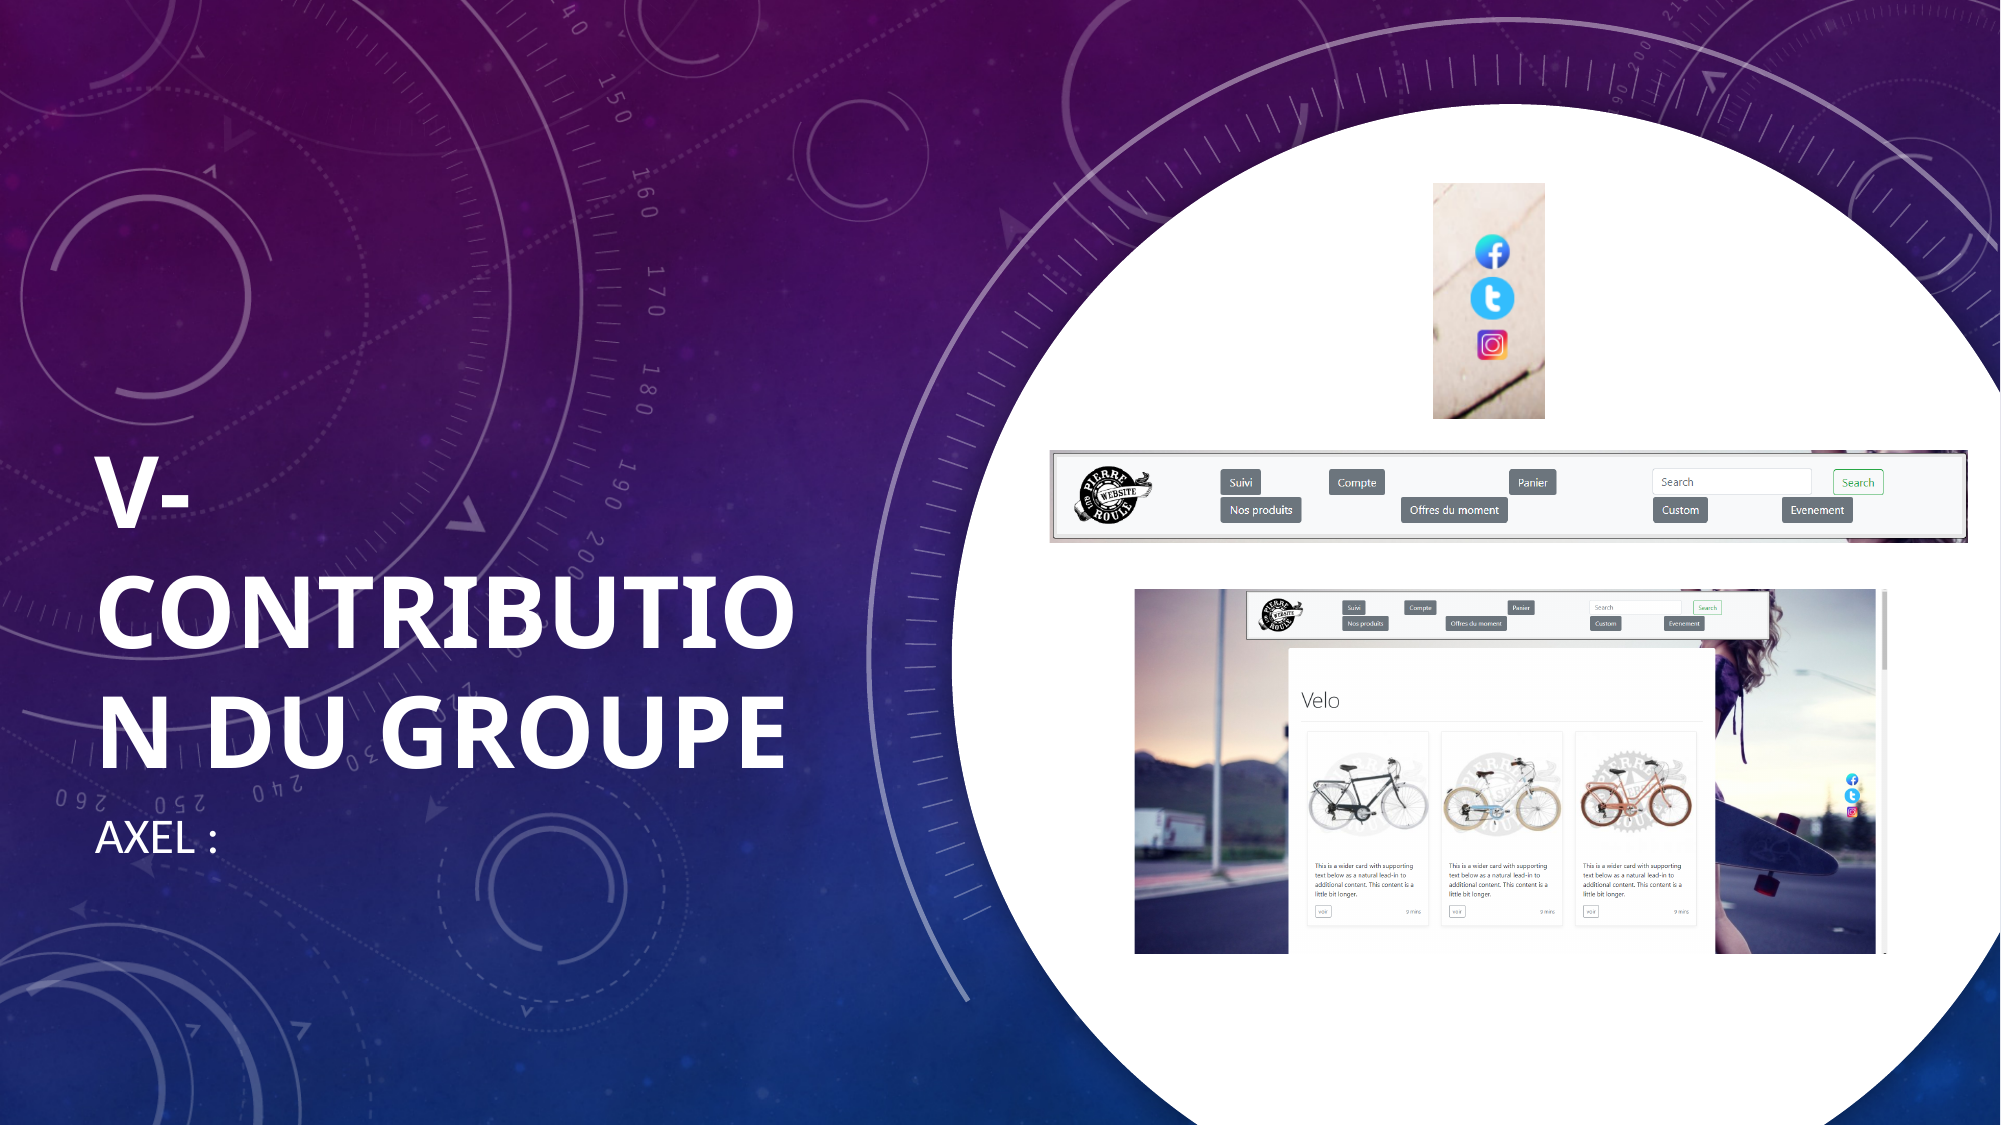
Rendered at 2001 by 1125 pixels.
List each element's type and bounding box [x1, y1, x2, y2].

text_box [904, 54, 2000, 914]
picture [0, 0, 2001, 1125]
